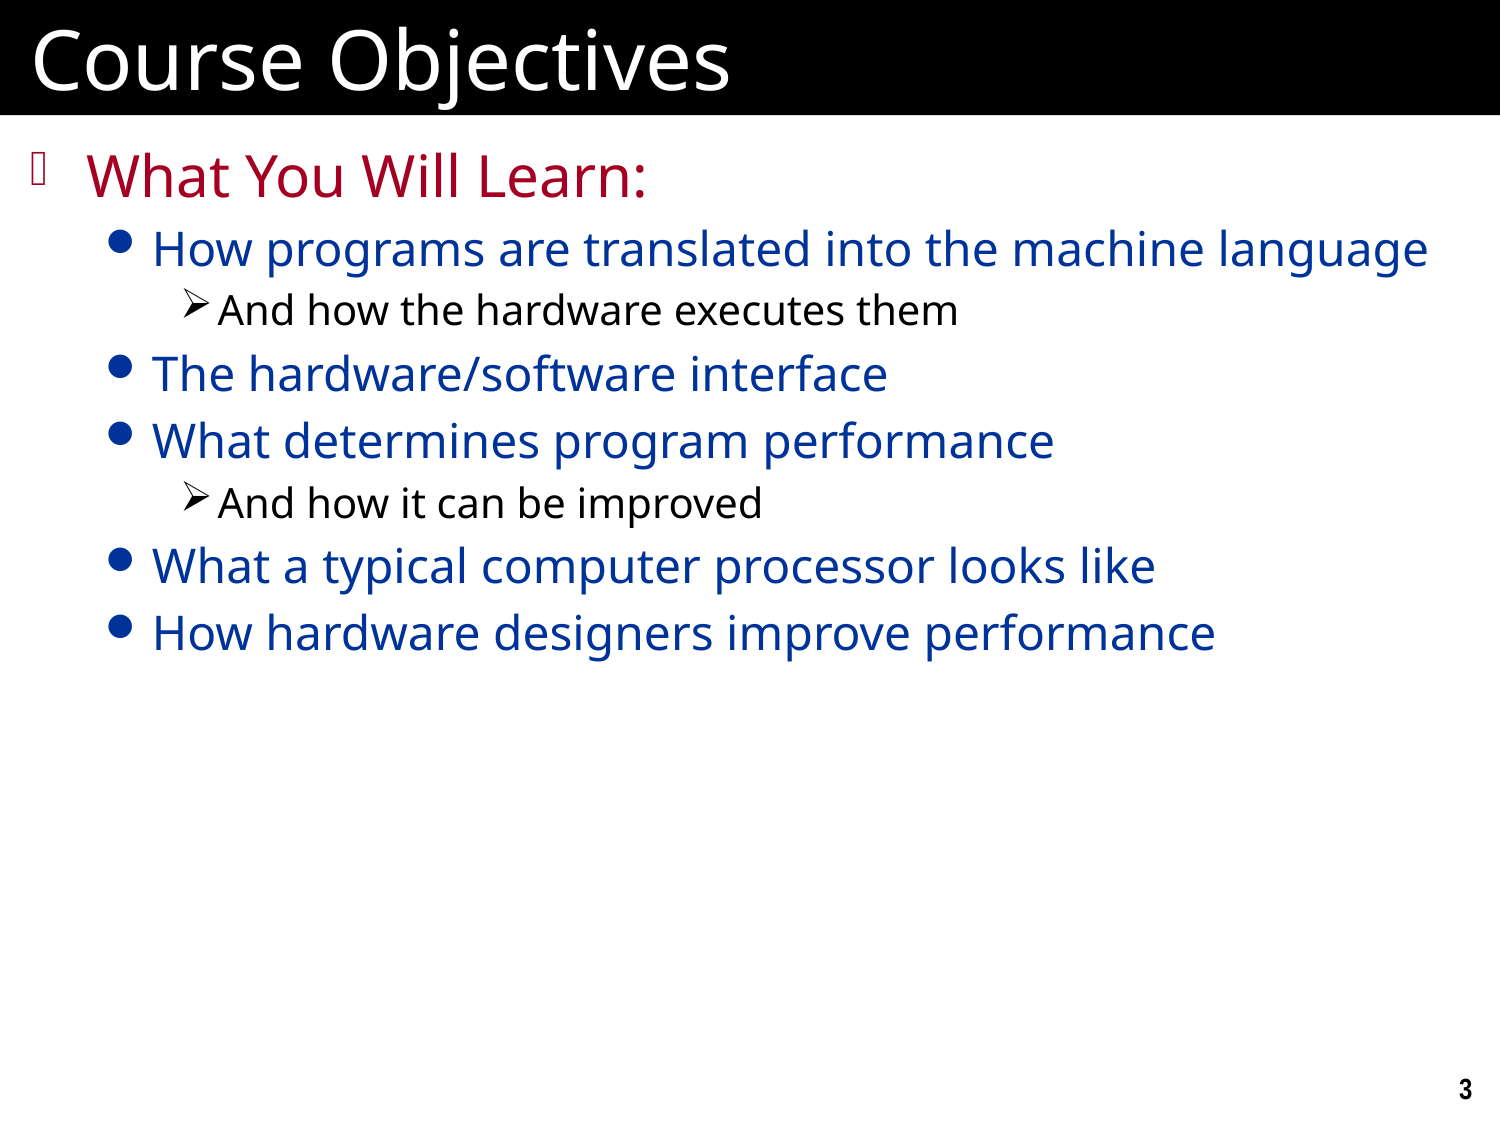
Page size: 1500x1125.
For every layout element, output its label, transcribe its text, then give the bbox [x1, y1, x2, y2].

list What You Will Learn: How programs are translated into the machine language And how the hardware executes them The hardware/software interface What determines program performance And how it can be improved What a typical computer processor looks like How hardware designers improve performance [0, 115, 1500, 1125]
title Course Objectives [0, 0, 1500, 115]
slide_number 3 [1424, 1062, 1488, 1113]
